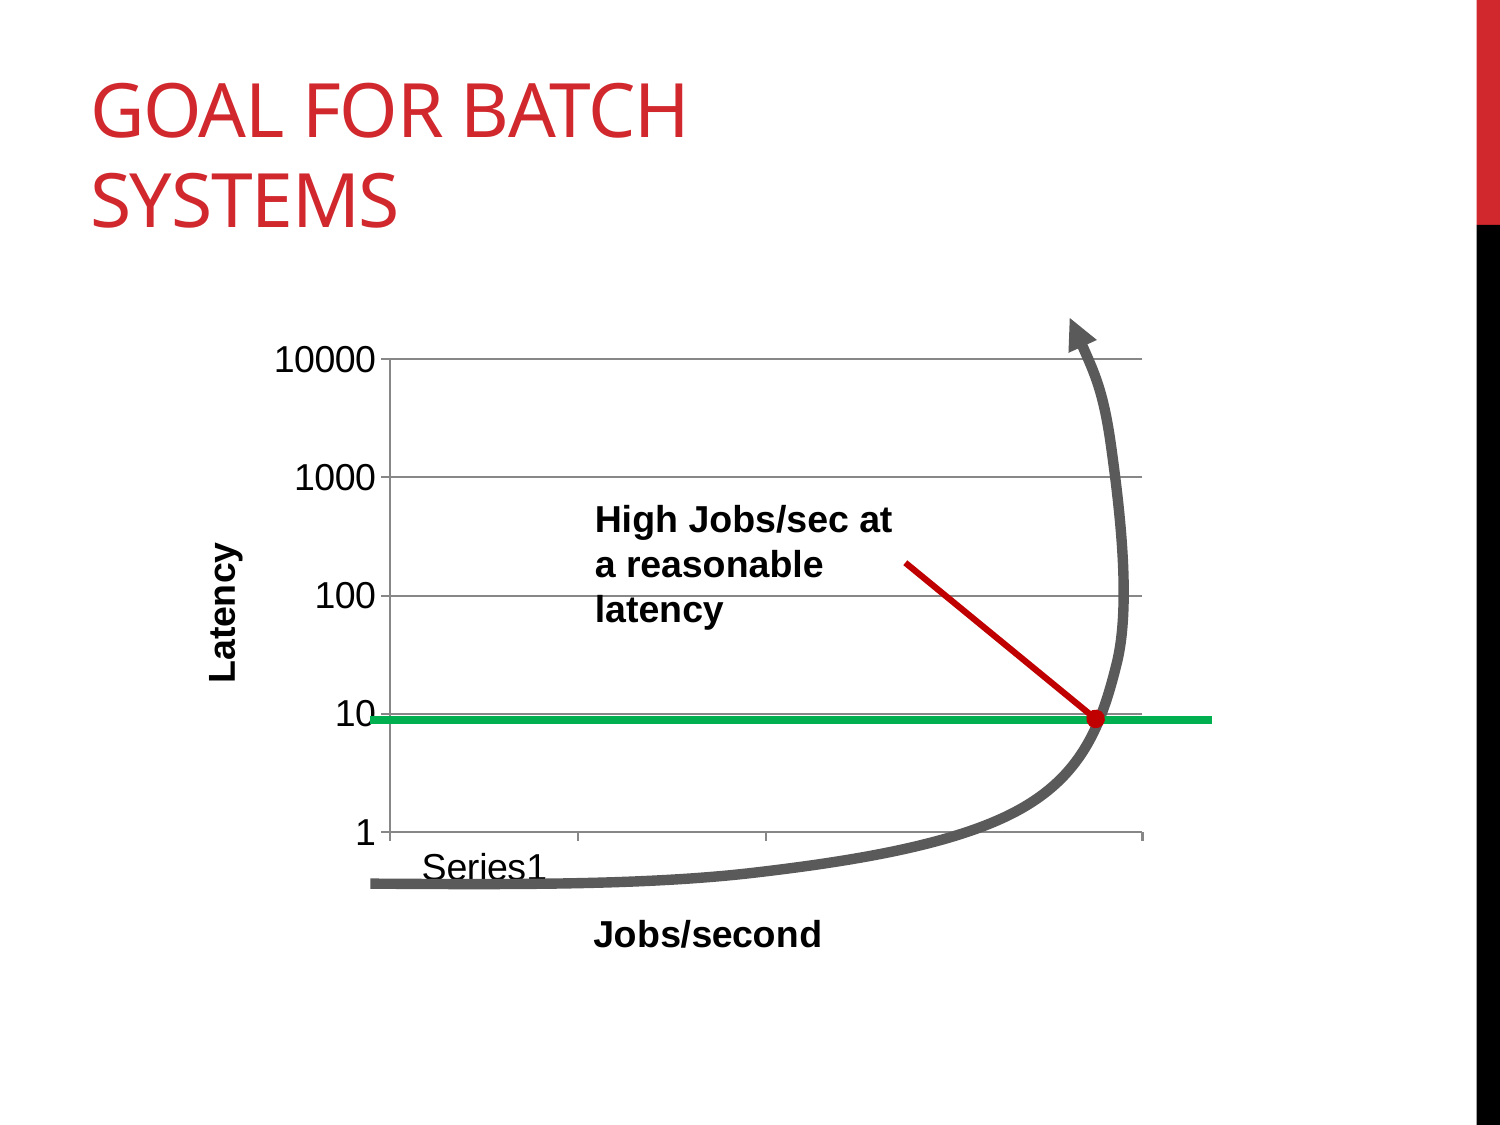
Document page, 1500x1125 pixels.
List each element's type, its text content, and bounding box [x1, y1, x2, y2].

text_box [161, 317, 1163, 993]
title Goal for batch systems [75, 24, 1025, 250]
